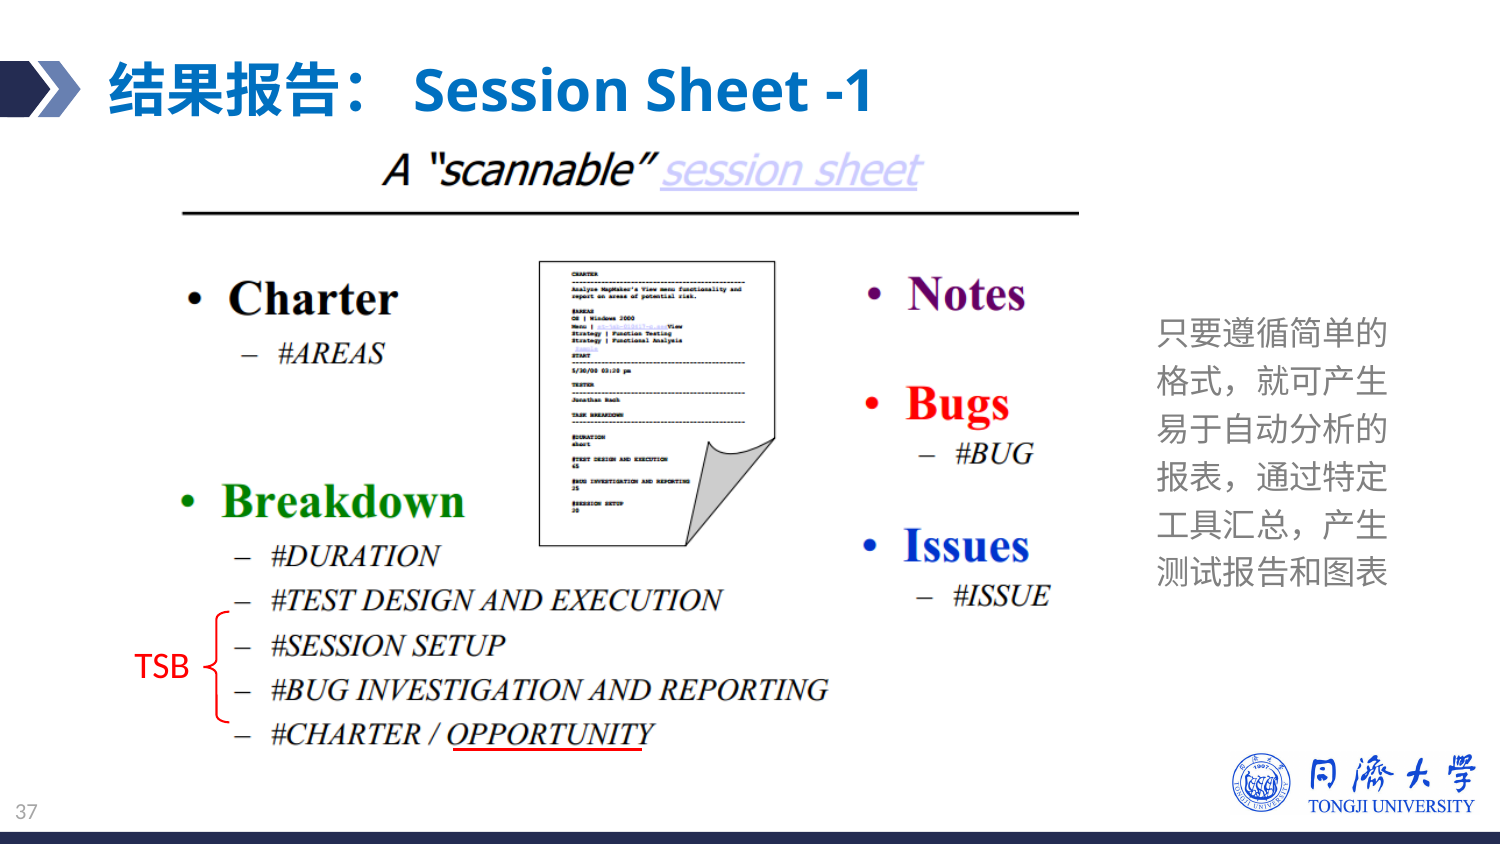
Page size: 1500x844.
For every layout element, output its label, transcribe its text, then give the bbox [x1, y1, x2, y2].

text_box 结果报告：Session Sheet -1 [97, 55, 970, 130]
text_box TSB [119, 633, 163, 694]
slide_number 37 [0, 789, 1500, 823]
text_box 只要遵循简单的格式，就可产生易于自动分析的报表，通过特定工具汇总，产生测试报告和图表 [1141, 296, 1418, 599]
picture [163, 134, 1079, 763]
picture [1230, 751, 1480, 789]
